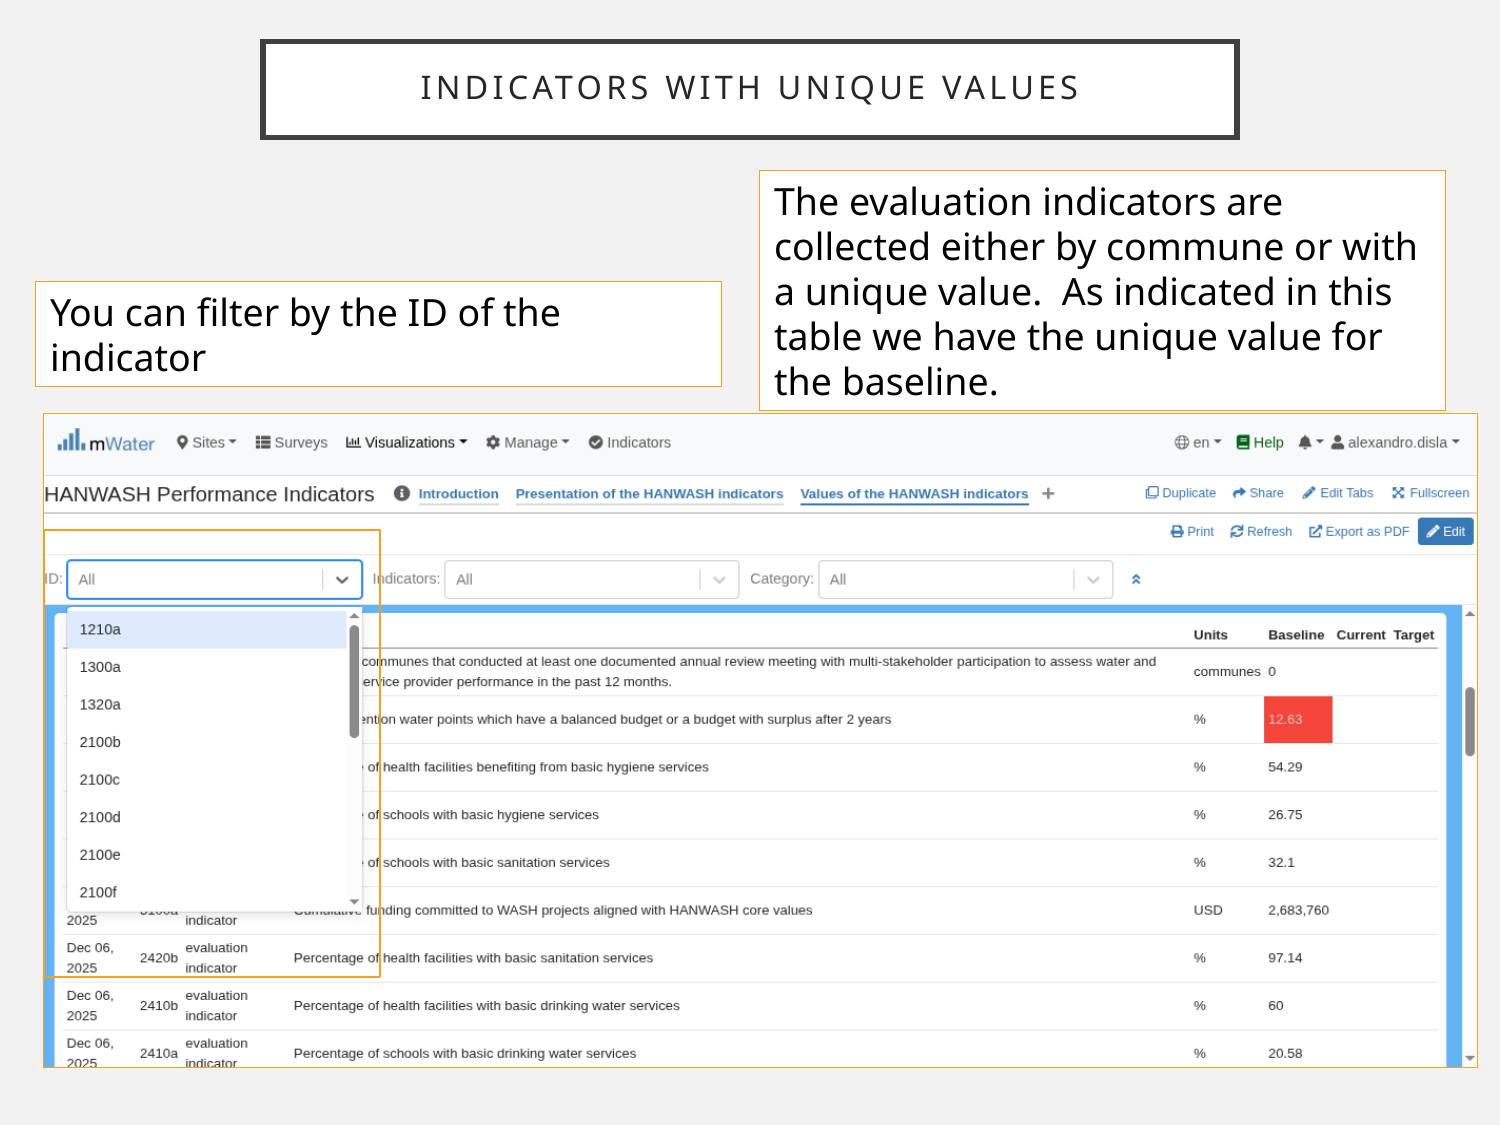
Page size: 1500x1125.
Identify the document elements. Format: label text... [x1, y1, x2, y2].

text_box The evaluation indicators are collected either by commune or with a unique value. As indicated in this table we have the unique value for the baseline. [759, 170, 1446, 411]
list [43, 412, 1478, 1068]
title Indicators with unique values [260, 39, 1240, 140]
text_box You can filter by the ID of the indicator [35, 281, 722, 387]
